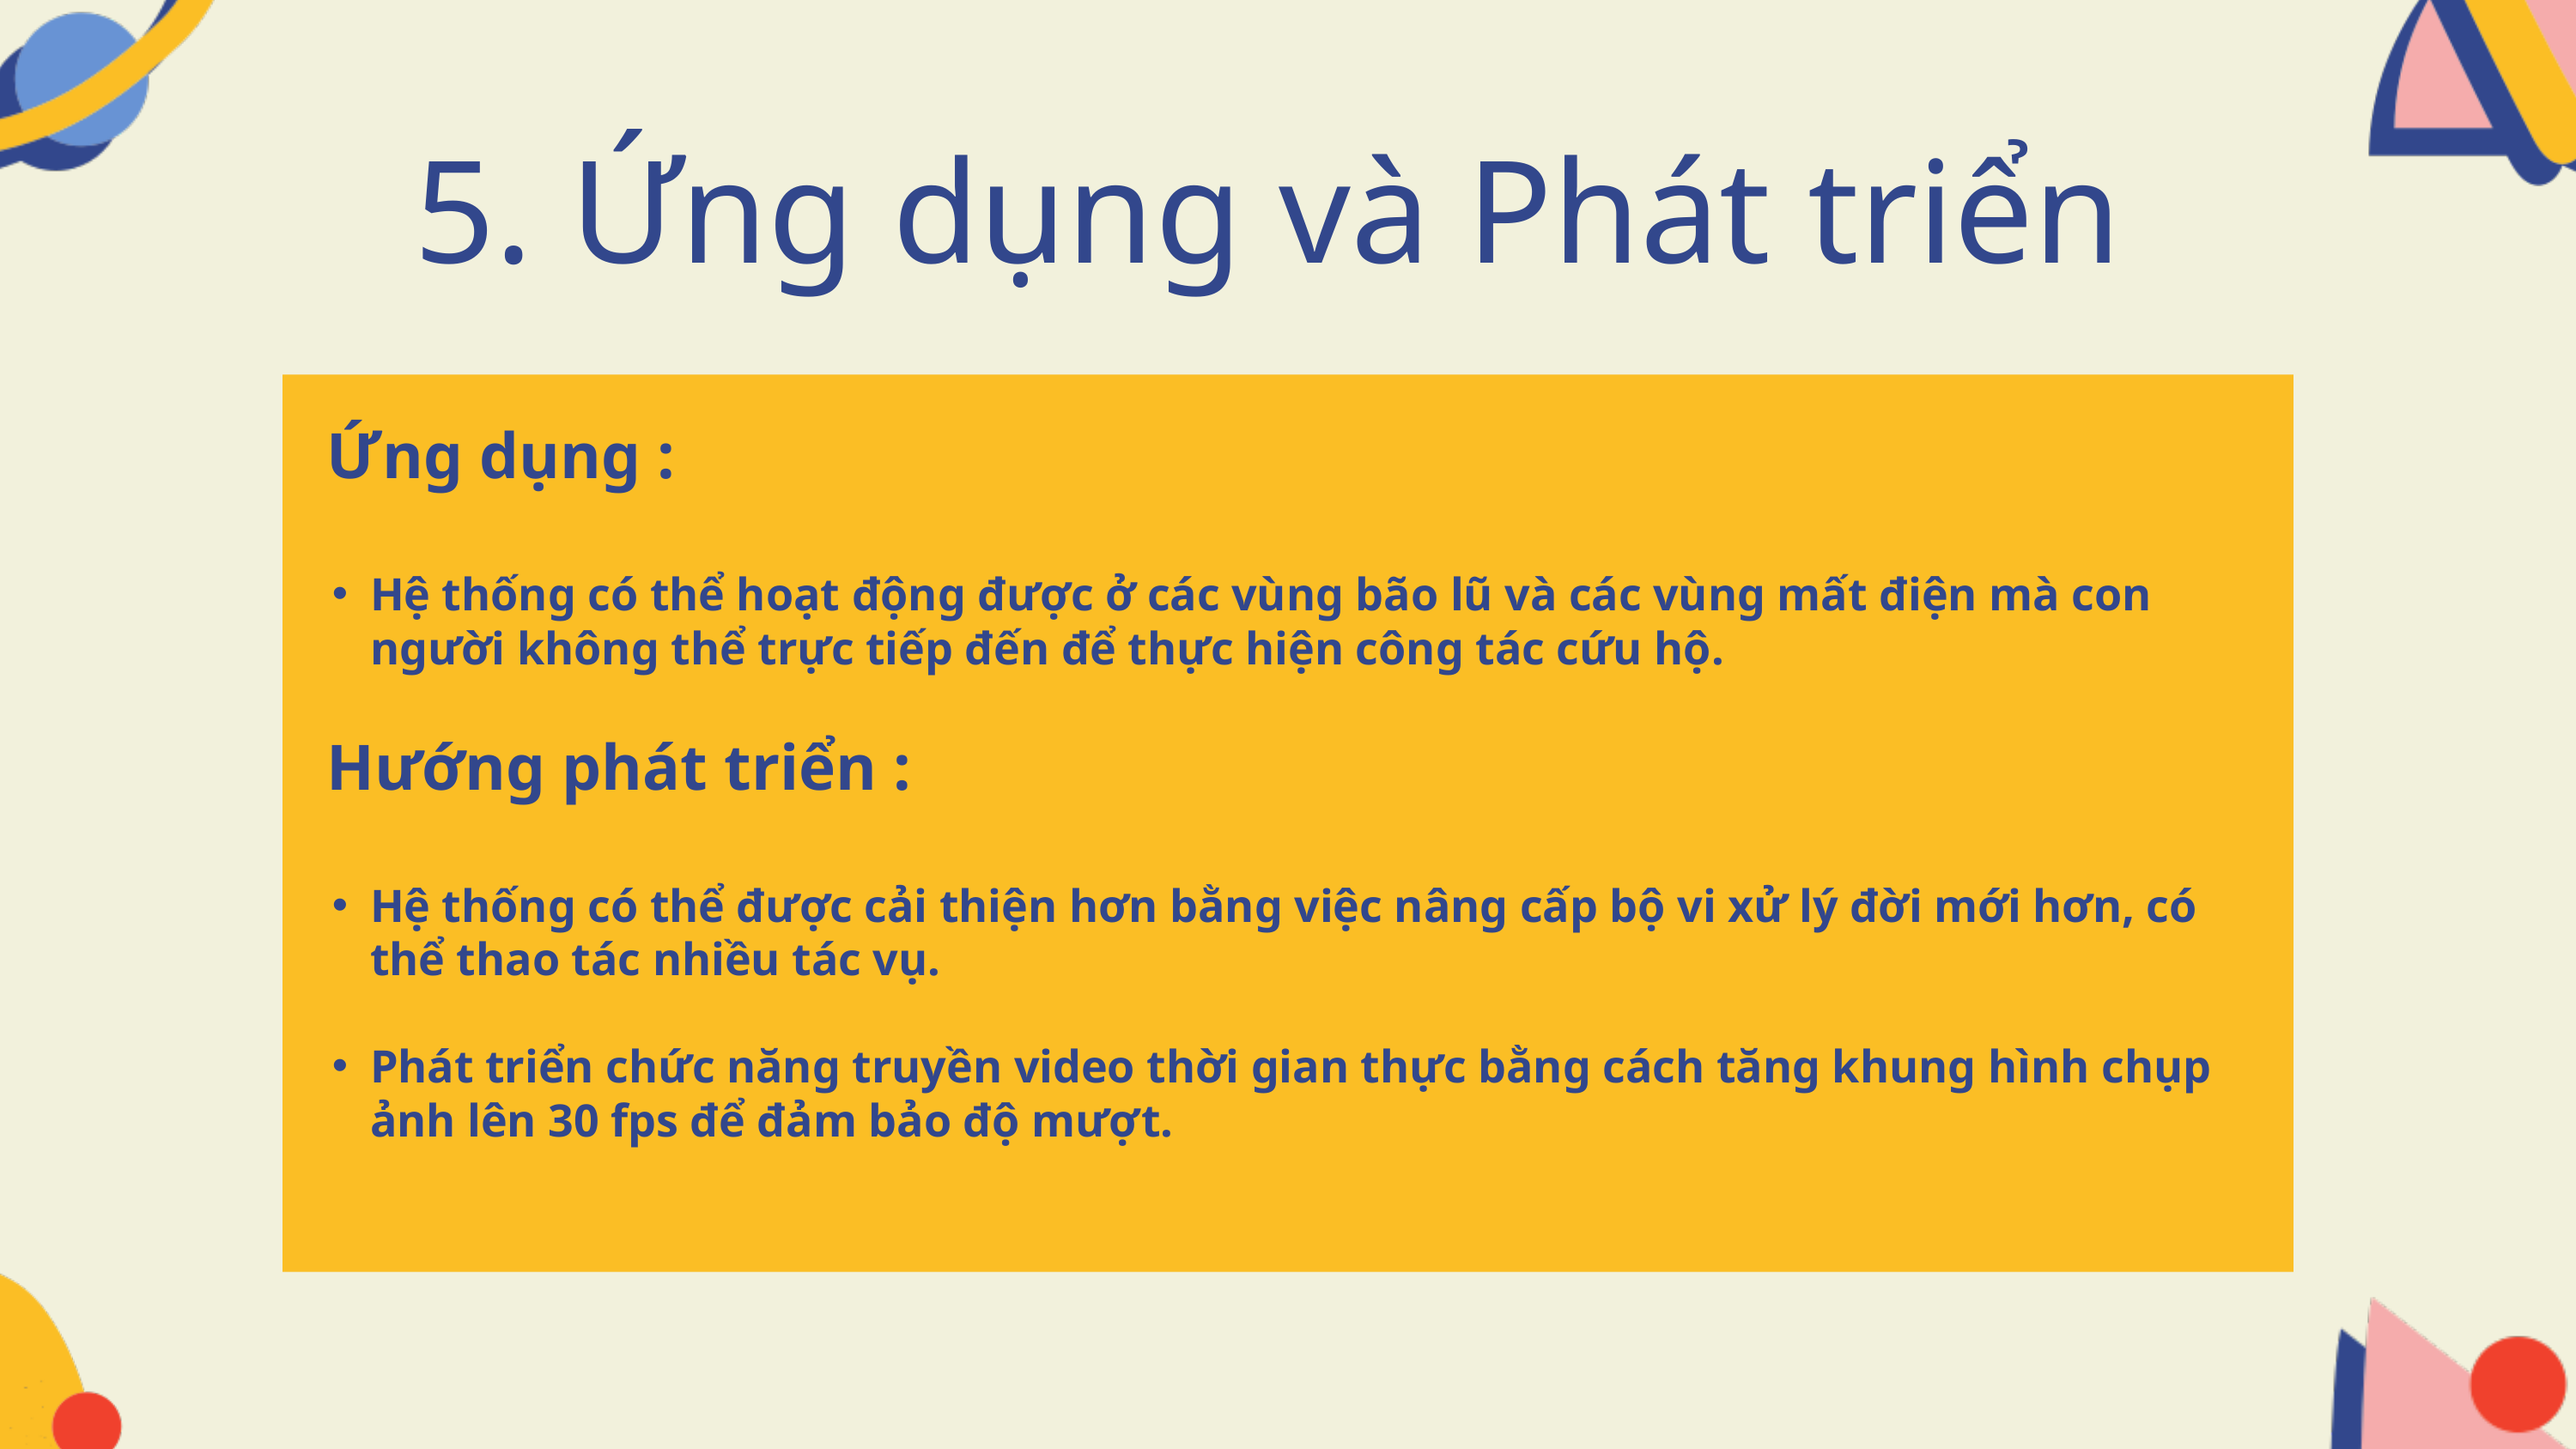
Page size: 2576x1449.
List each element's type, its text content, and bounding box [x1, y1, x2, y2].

text_box [0, 0, 253, 330]
text_box [0, 1244, 396, 1449]
text_box Ứng dụng : Hệ thống có thể hoạt động được ở các vùng bão lũ và các vùng mất điện mà con người không thể trực tiếp đến để thực hiện công tác cứu hộ. Hướng phát triển : Hệ thống có thể được cải thiện hơn bằng việc nâng cấp bộ vi xử lý đời mới hơn, có thể thao tác nhiều tác vụ. Phát triển chức năng truyền video thời gian thực bằng cách tăng khung hình chụp ảnh lên 30 fps để đảm bảo độ mượt. [294, 415, 2282, 1251]
text_box [283, 374, 2293, 1272]
text_box [2211, 1058, 2576, 1449]
text_box 5. Ứng dụng và Phát triển [147, 136, 2389, 292]
text_box [2324, 0, 2576, 212]
